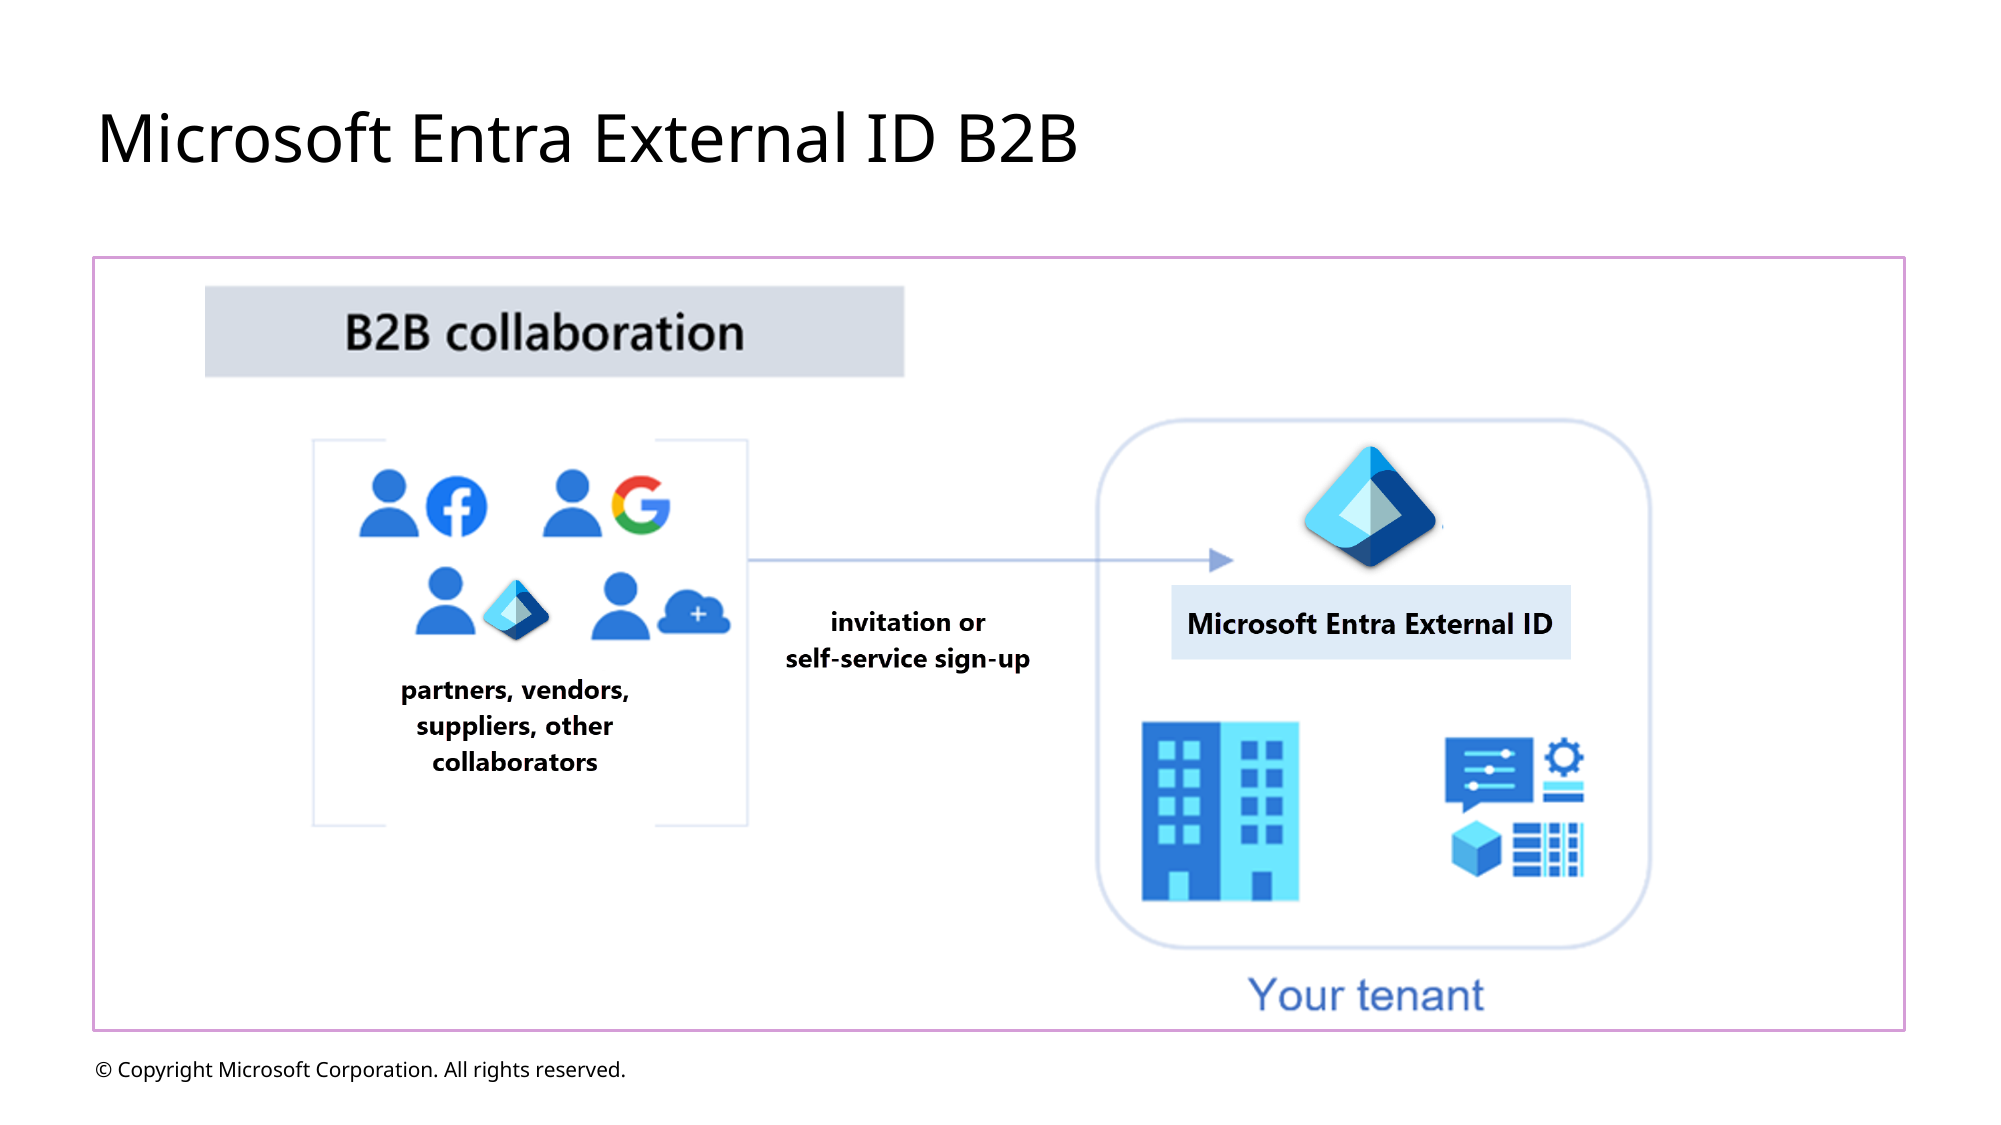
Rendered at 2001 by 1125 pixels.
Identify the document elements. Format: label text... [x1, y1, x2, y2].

title Microsoft Entra External ID B2B [96, 96, 1903, 177]
picture [94, 259, 1904, 1030]
footer © Copyright Microsoft Corporation. All rights reserved. [95, 1053, 776, 1086]
